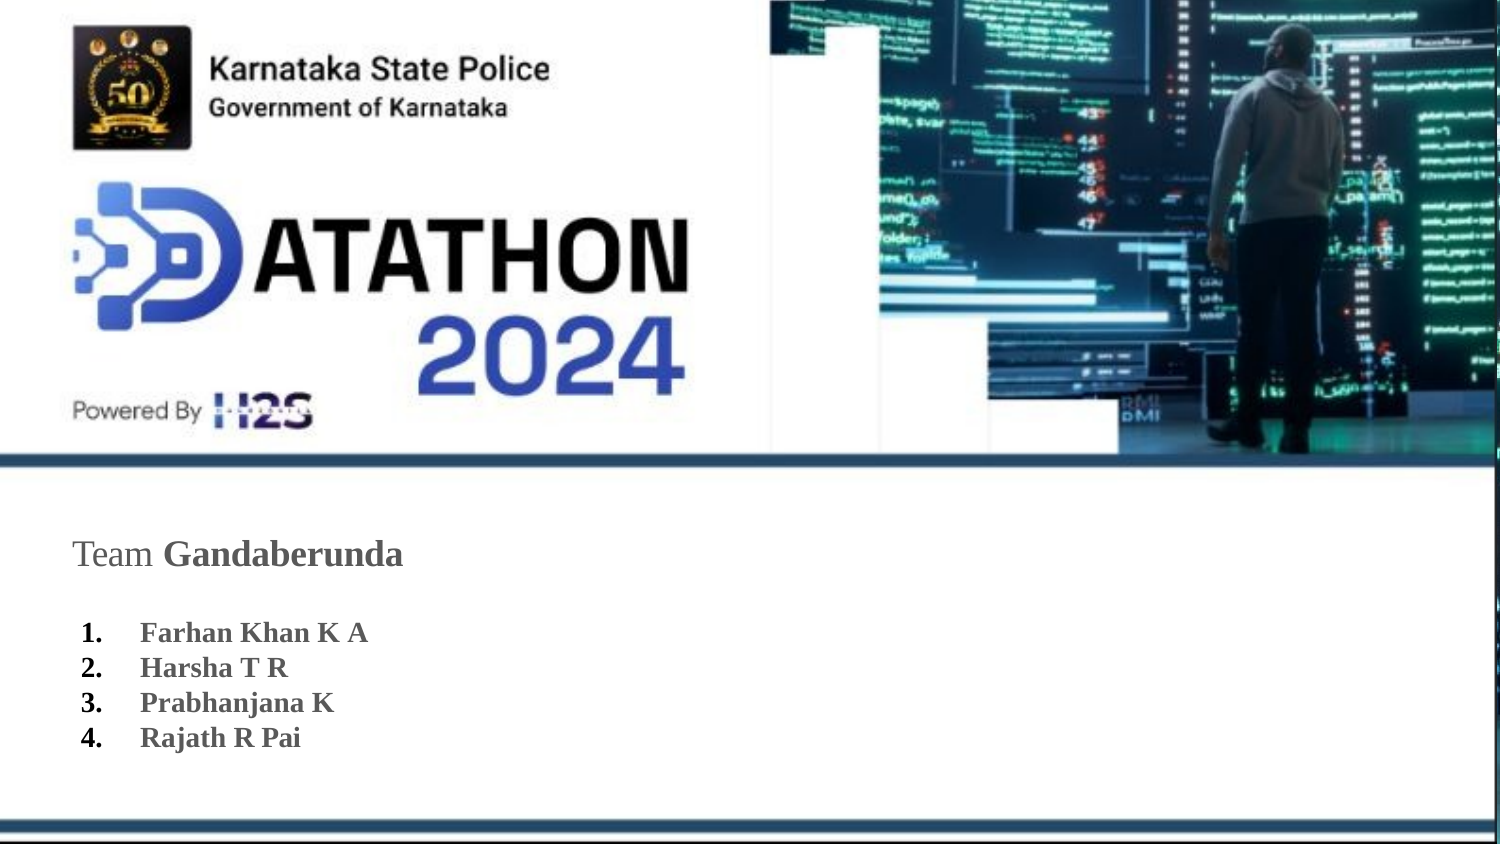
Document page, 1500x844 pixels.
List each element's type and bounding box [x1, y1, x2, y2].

text_box [0, 0, 1500, 844]
